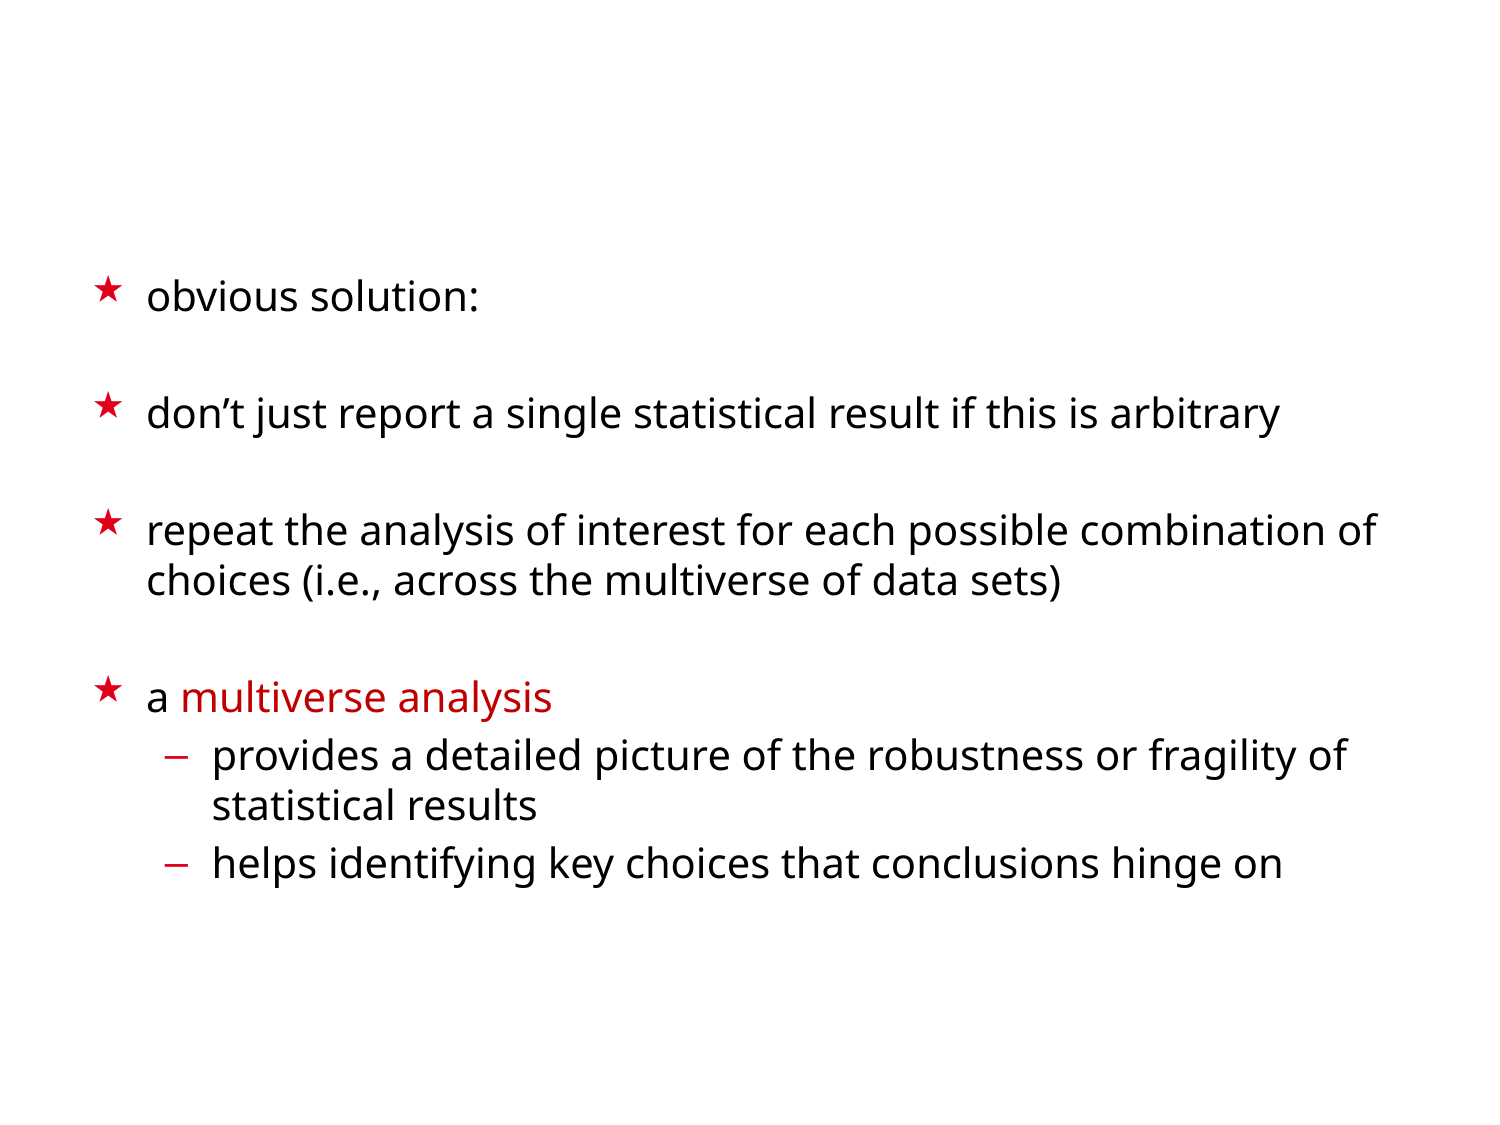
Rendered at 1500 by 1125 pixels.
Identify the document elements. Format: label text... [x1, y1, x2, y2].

list obvious solution: don’t just report a single statistical result if this is arbitrary repeat the analysis of interest for each possible combination of choices (i.e., across the multiverse of data sets) a multiverse analysis provides a detailed picture of the robustness or fragility of statistical results helps identifying key choices that conclusions hinge on [75, 262, 1425, 1005]
